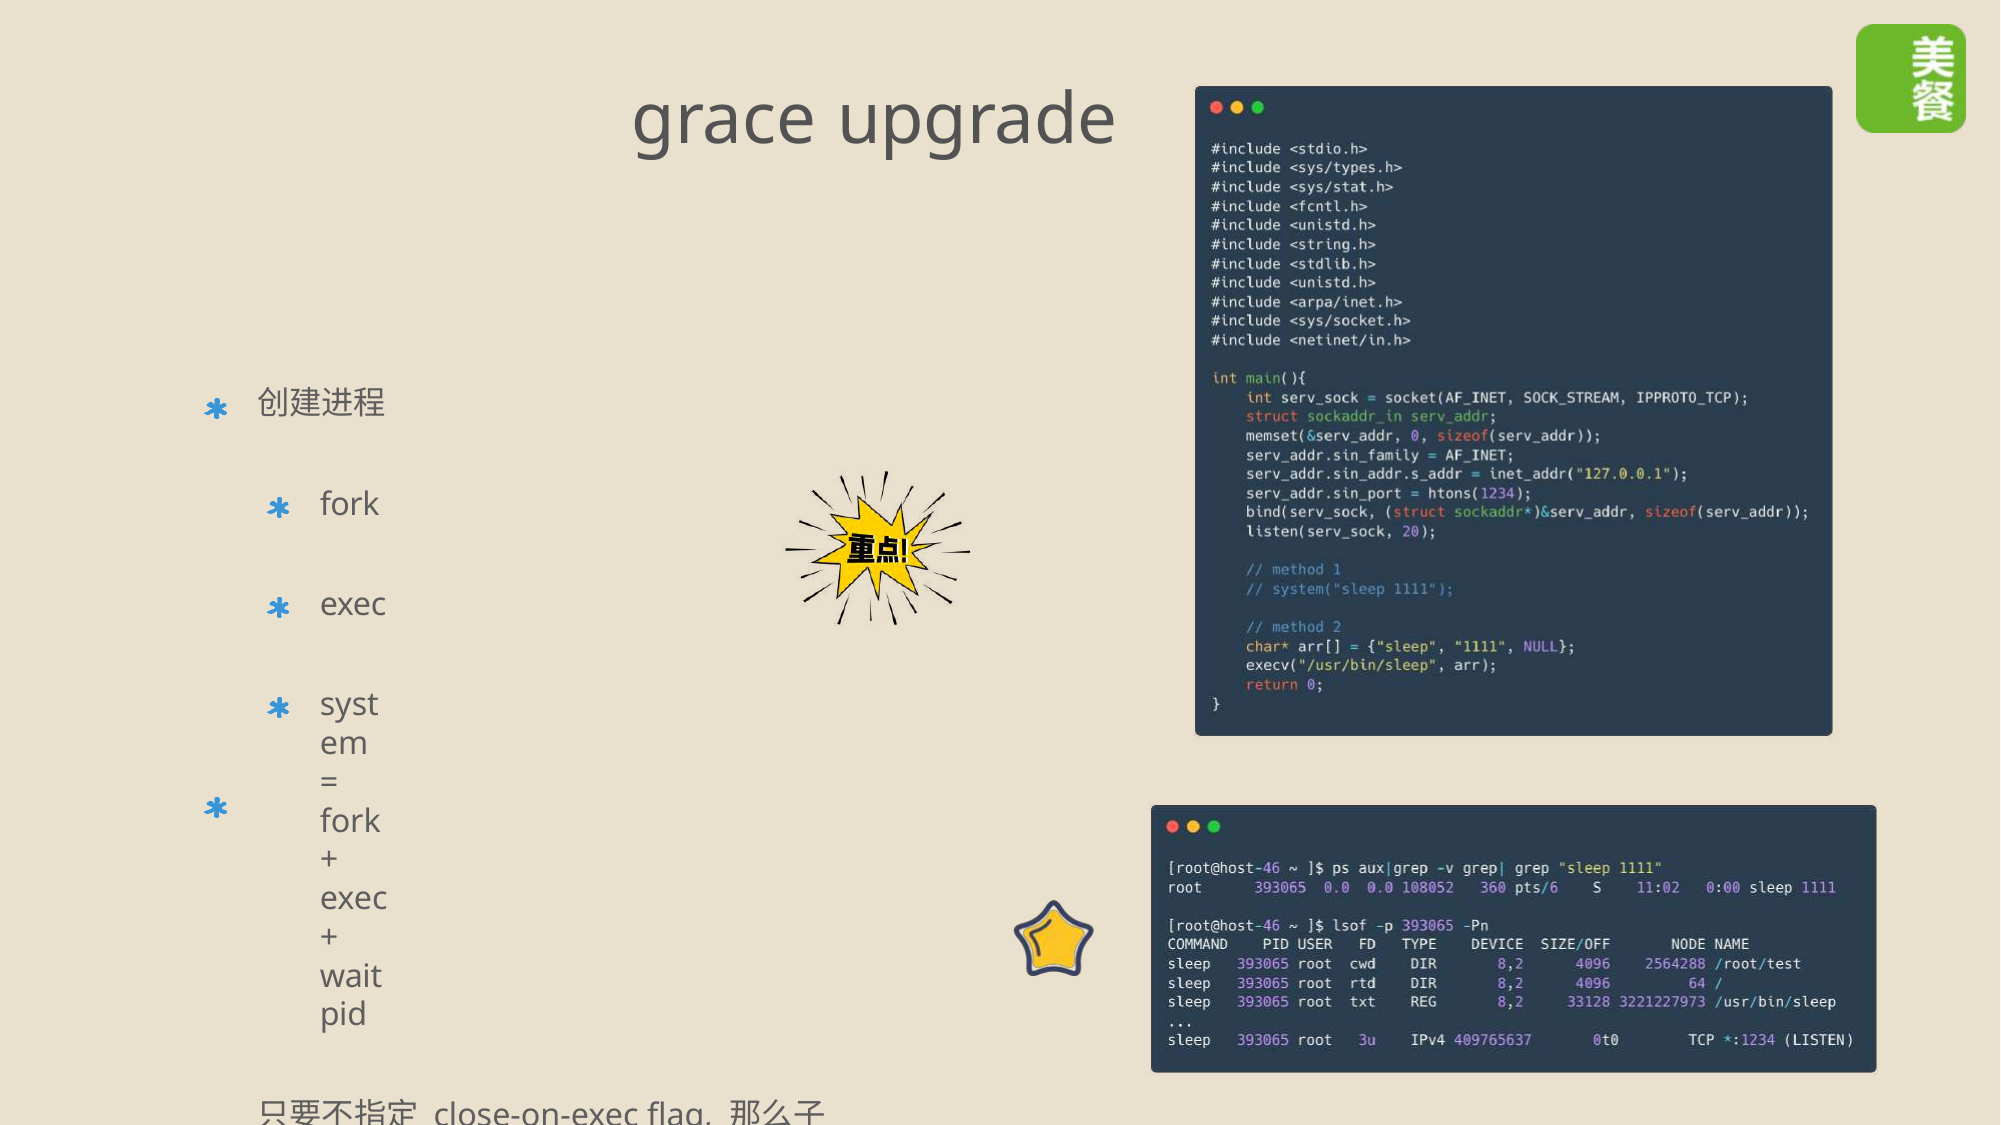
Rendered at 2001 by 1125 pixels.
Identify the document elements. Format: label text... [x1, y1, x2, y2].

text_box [1005, 24, 1966, 1125]
title grace upgrade [598, 21, 1552, 261]
picture [267, 696, 289, 718]
picture [267, 597, 289, 618]
picture [762, 431, 988, 657]
text_box 创建进程 fork exec system = fork + exec + waitpid 只要不指定 close-on-exec flag, 那么⼦进程就继承⽂件描述符表 !!! [255, 379, 831, 1125]
picture [204, 797, 227, 819]
picture [267, 497, 289, 519]
picture [204, 398, 227, 420]
